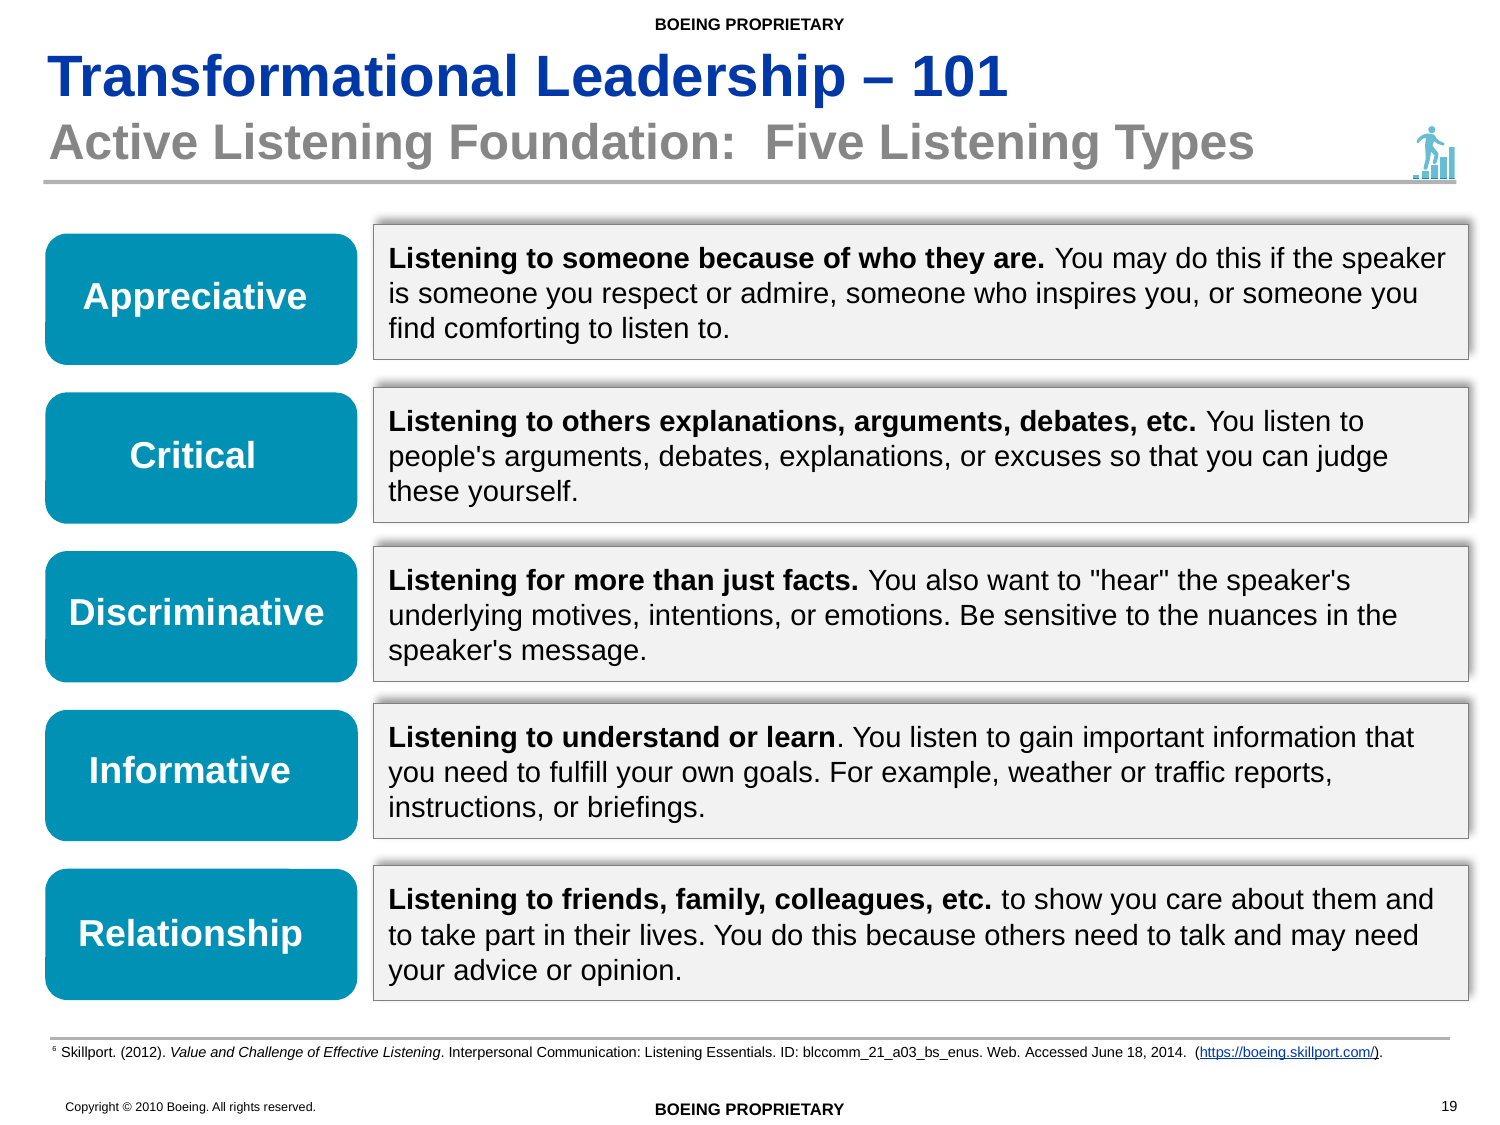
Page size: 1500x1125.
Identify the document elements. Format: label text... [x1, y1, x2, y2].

text_box Listening to friends, family, colleagues, etc. to show you care about them and to take part in their lives. You do this because others need to talk and may need your advice or opinion. [373, 865, 1469, 1001]
text_box Listening for more than just facts. You also want to "hear" the speaker's underlying motives, intentions, or emotions. Be sensitive to the nuances in the speaker's message. [373, 546, 1469, 682]
slide_number 19 [1048, 1087, 1459, 1124]
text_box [44, 709, 358, 842]
title Active Listening Foundation: Five Listening Types [0, 114, 1500, 189]
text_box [45, 550, 358, 683]
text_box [45, 392, 358, 524]
text_box Listening to understand or learn. You listen to gain important information that you need to fulfill your own goals. For example, weather or traffic reports, instructions, or briefings. [373, 703, 1469, 839]
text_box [45, 233, 358, 366]
text_box 6 Skillport. (2012). Value and Challenge of Effective Listening. Interpersonal Communication: Listening Essentials. ID: blccomm_21_a03_bs_enus. Web. Accessed June 18, 2014. (https://boeing.skillport.com/). [37, 1033, 1463, 1068]
text_box Listening to others explanations, arguments, debates, etc. You listen to people's arguments, debates, explanations, or excuses so that you can judge these yourself. [373, 387, 1469, 523]
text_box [45, 868, 358, 1001]
text_box Listening to someone because of who they are. You may do this if the speaker is someone you respect or admire, someone who inspires you, or someone you find comforting to listen to. [373, 224, 1469, 360]
